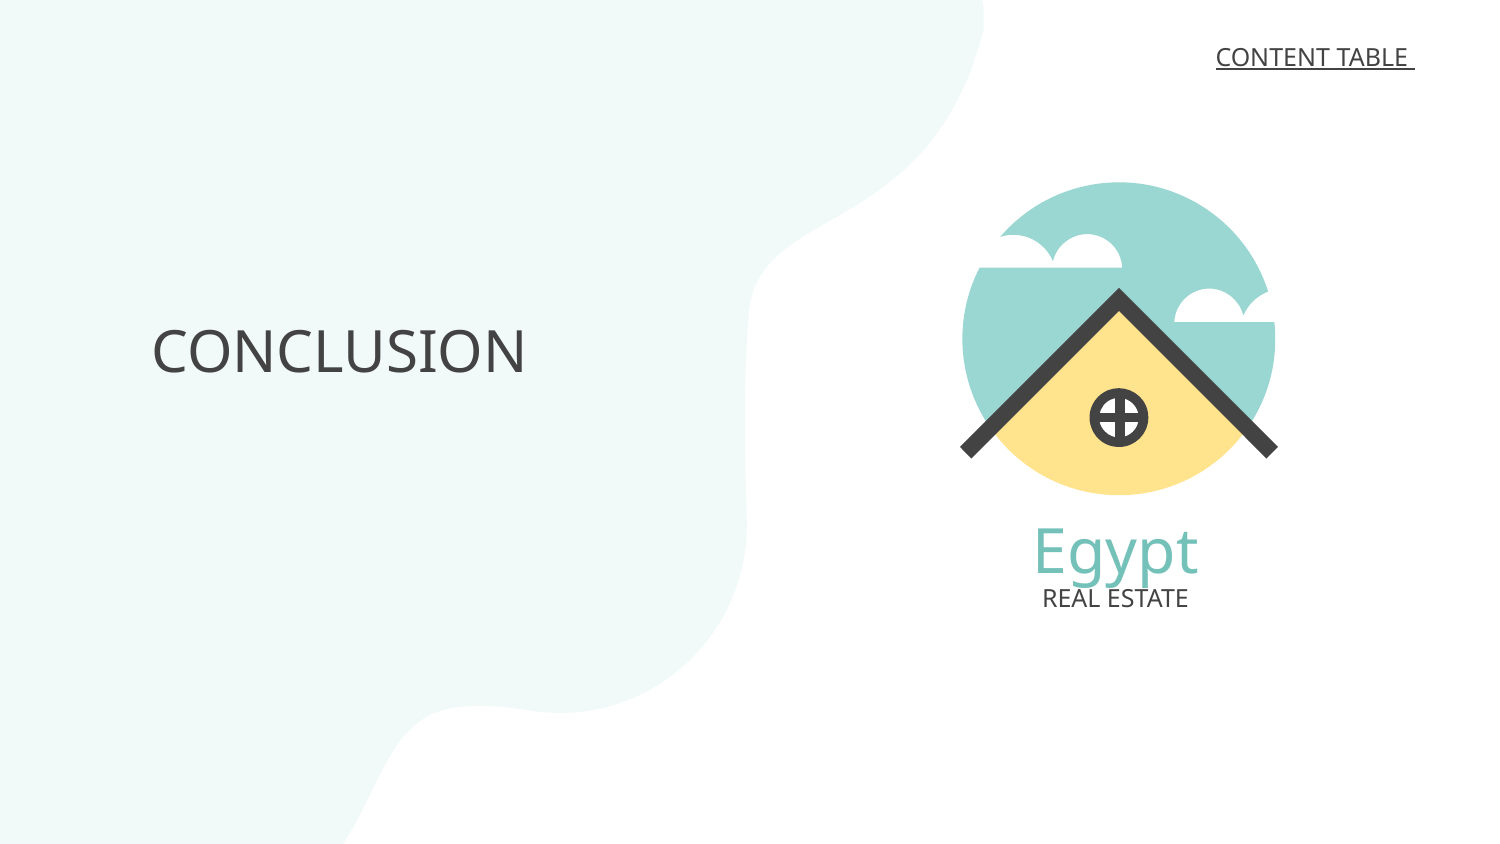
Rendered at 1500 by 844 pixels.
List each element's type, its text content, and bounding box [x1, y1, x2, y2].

text_box CONTENT TABLE [1124, 0, 1500, 91]
title CONCLUSION [136, 263, 771, 399]
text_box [953, 181, 1279, 496]
text_box Egypt [917, 495, 1315, 567]
text_box REAL ESTATE [917, 567, 1315, 662]
